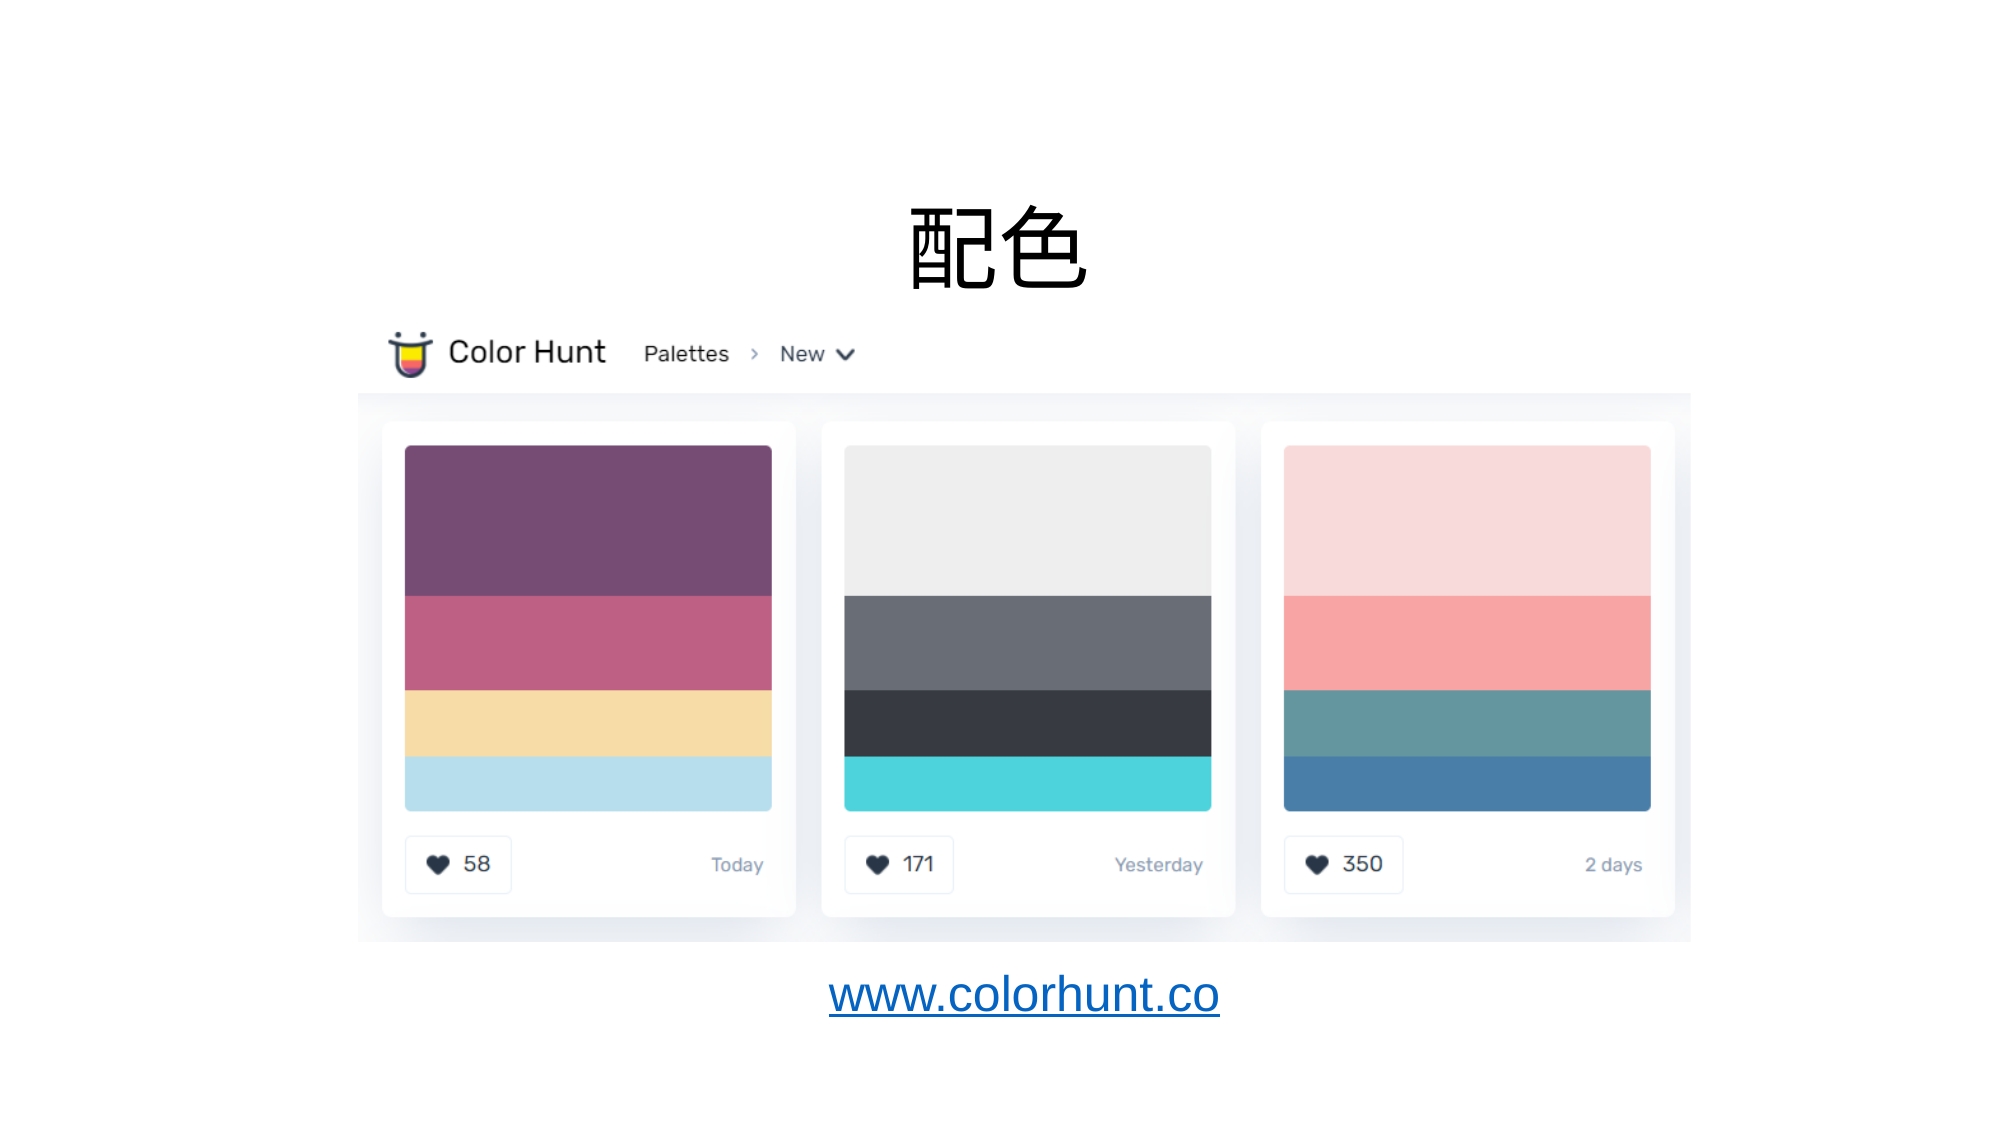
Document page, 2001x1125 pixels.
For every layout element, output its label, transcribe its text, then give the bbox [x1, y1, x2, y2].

text_box 配色 [892, 183, 1108, 309]
picture [358, 313, 1691, 942]
text_box www.colorhunt.co [503, 953, 1546, 1074]
